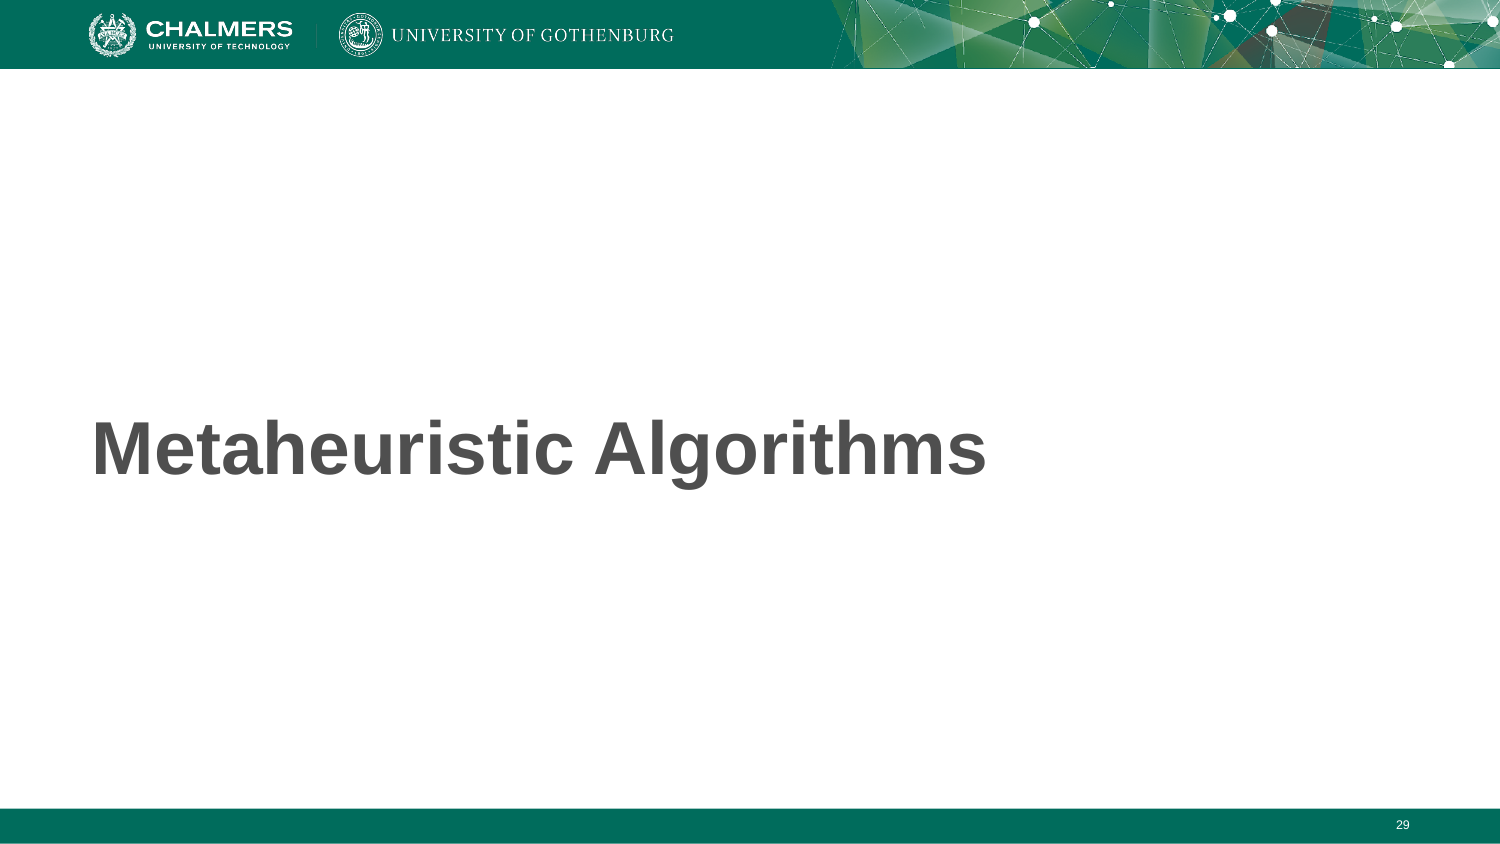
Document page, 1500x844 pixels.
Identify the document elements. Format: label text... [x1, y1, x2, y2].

picture [64, 0, 696, 85]
title Metaheuristic Algorithms [76, 100, 1426, 789]
slide_number ‹#› [1074, 809, 1425, 844]
picture [759, 0, 1500, 68]
